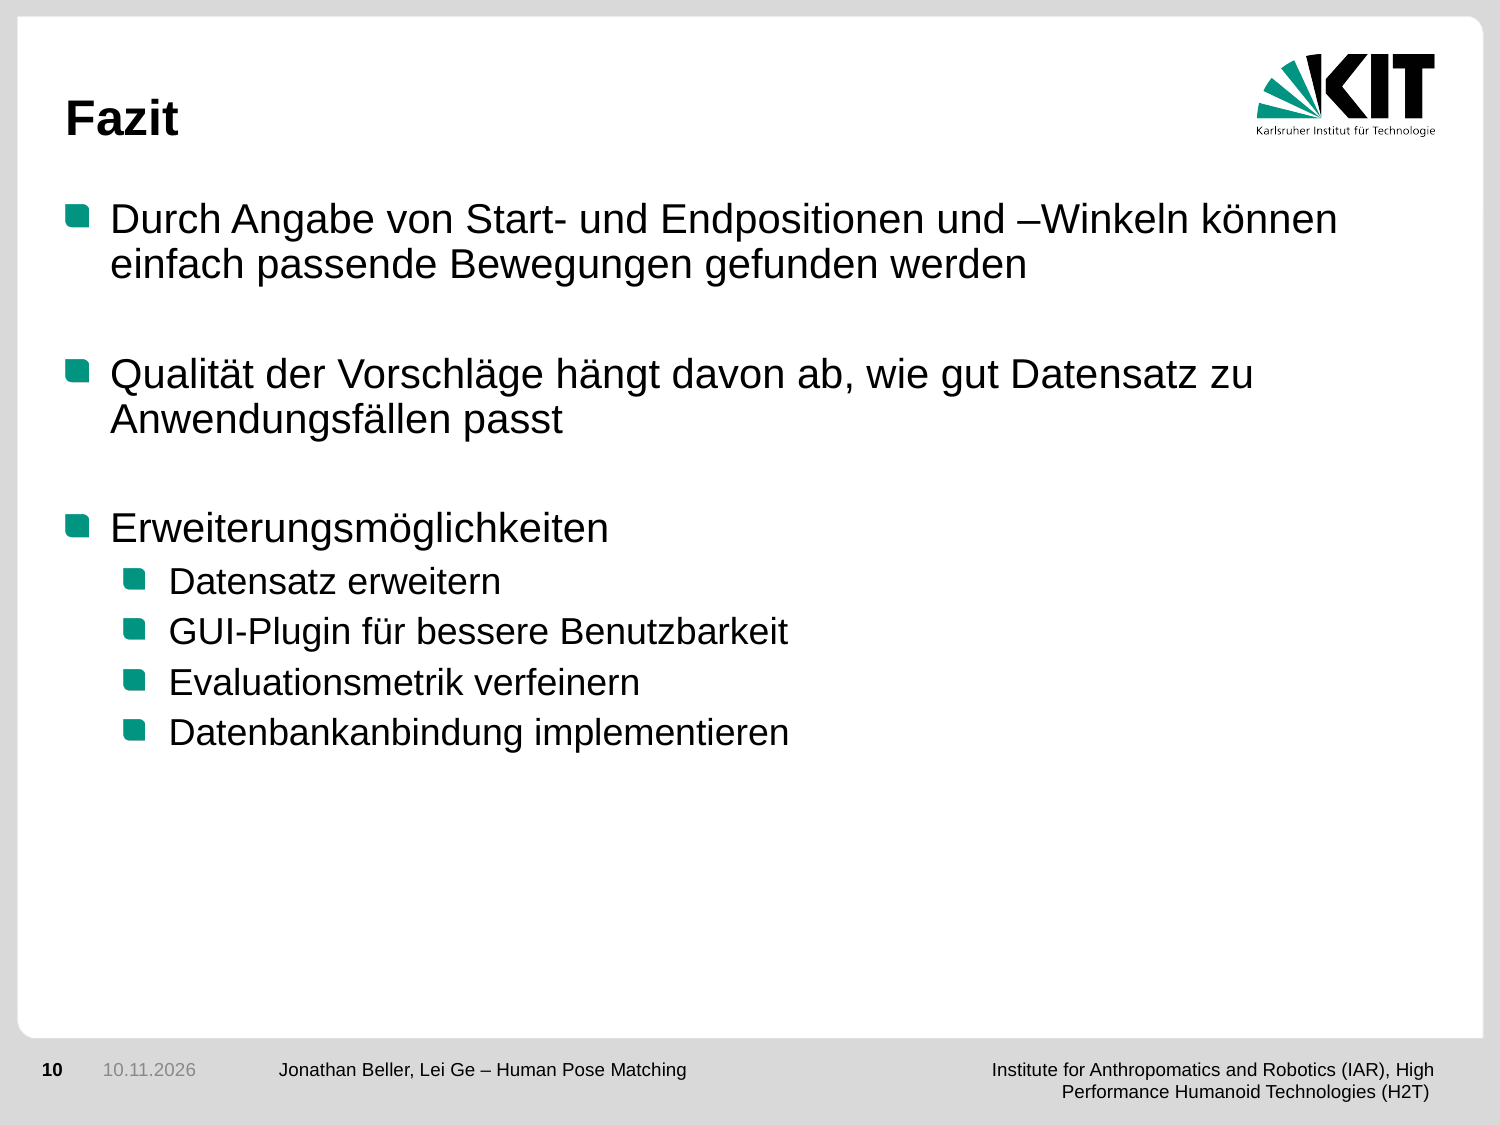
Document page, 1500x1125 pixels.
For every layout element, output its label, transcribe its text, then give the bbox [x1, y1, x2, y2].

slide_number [102, 1057, 272, 1118]
picture [0, 0, 1500, 1125]
list Durch Angabe von Start- und Endpositionen und –Winkeln können einfach passende Bewegungen gefunden werden Qualität der Vorschläge hängt davon ab, wie gut Datensatz zu Anwendungsfällen passt Erweiterungsmöglichkeiten Datensatz erweitern GUI-Plugin für bessere Benutzbarkeit Evaluationsmetrik verfeinern Datenbankanbindung implementieren [65, 197, 1435, 1002]
slide_number 10 [41, 1057, 96, 1106]
title Fazit [65, 64, 1192, 147]
